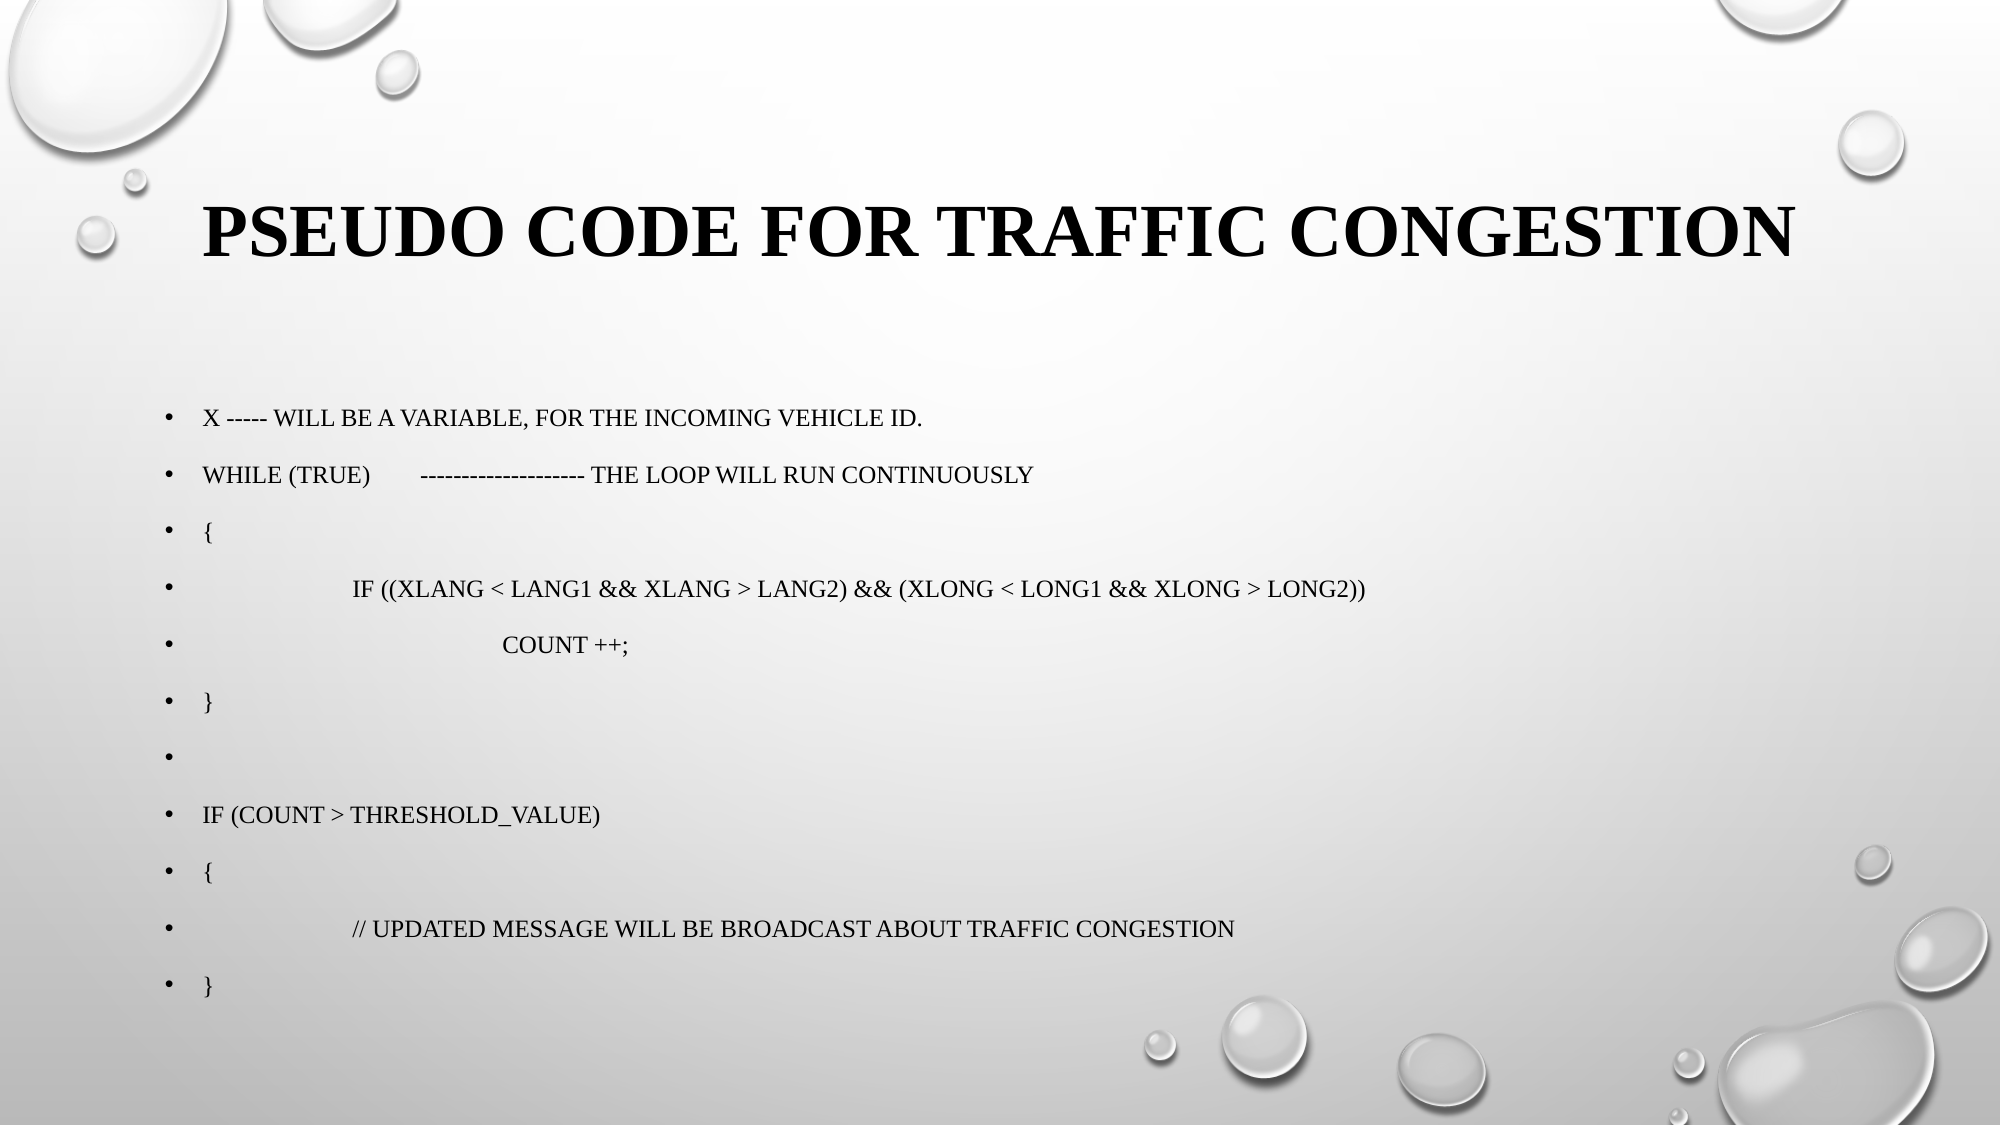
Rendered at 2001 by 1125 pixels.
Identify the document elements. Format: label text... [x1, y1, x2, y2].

title Pseudo code for traffic congestion [149, 101, 1851, 364]
list X ----- Will be a variable, for the incoming vehicle id. While (true) -------------------- the loop will run continuously { If ((xlang < lang1 && xlang > lang2) && (xlong < long1 && xlong > long2)) Count ++; } If (count > threshold_value) { // updated message will be broadcast about traffic congestion } [149, 388, 1850, 950]
picture [0, 0, 2000, 1125]
